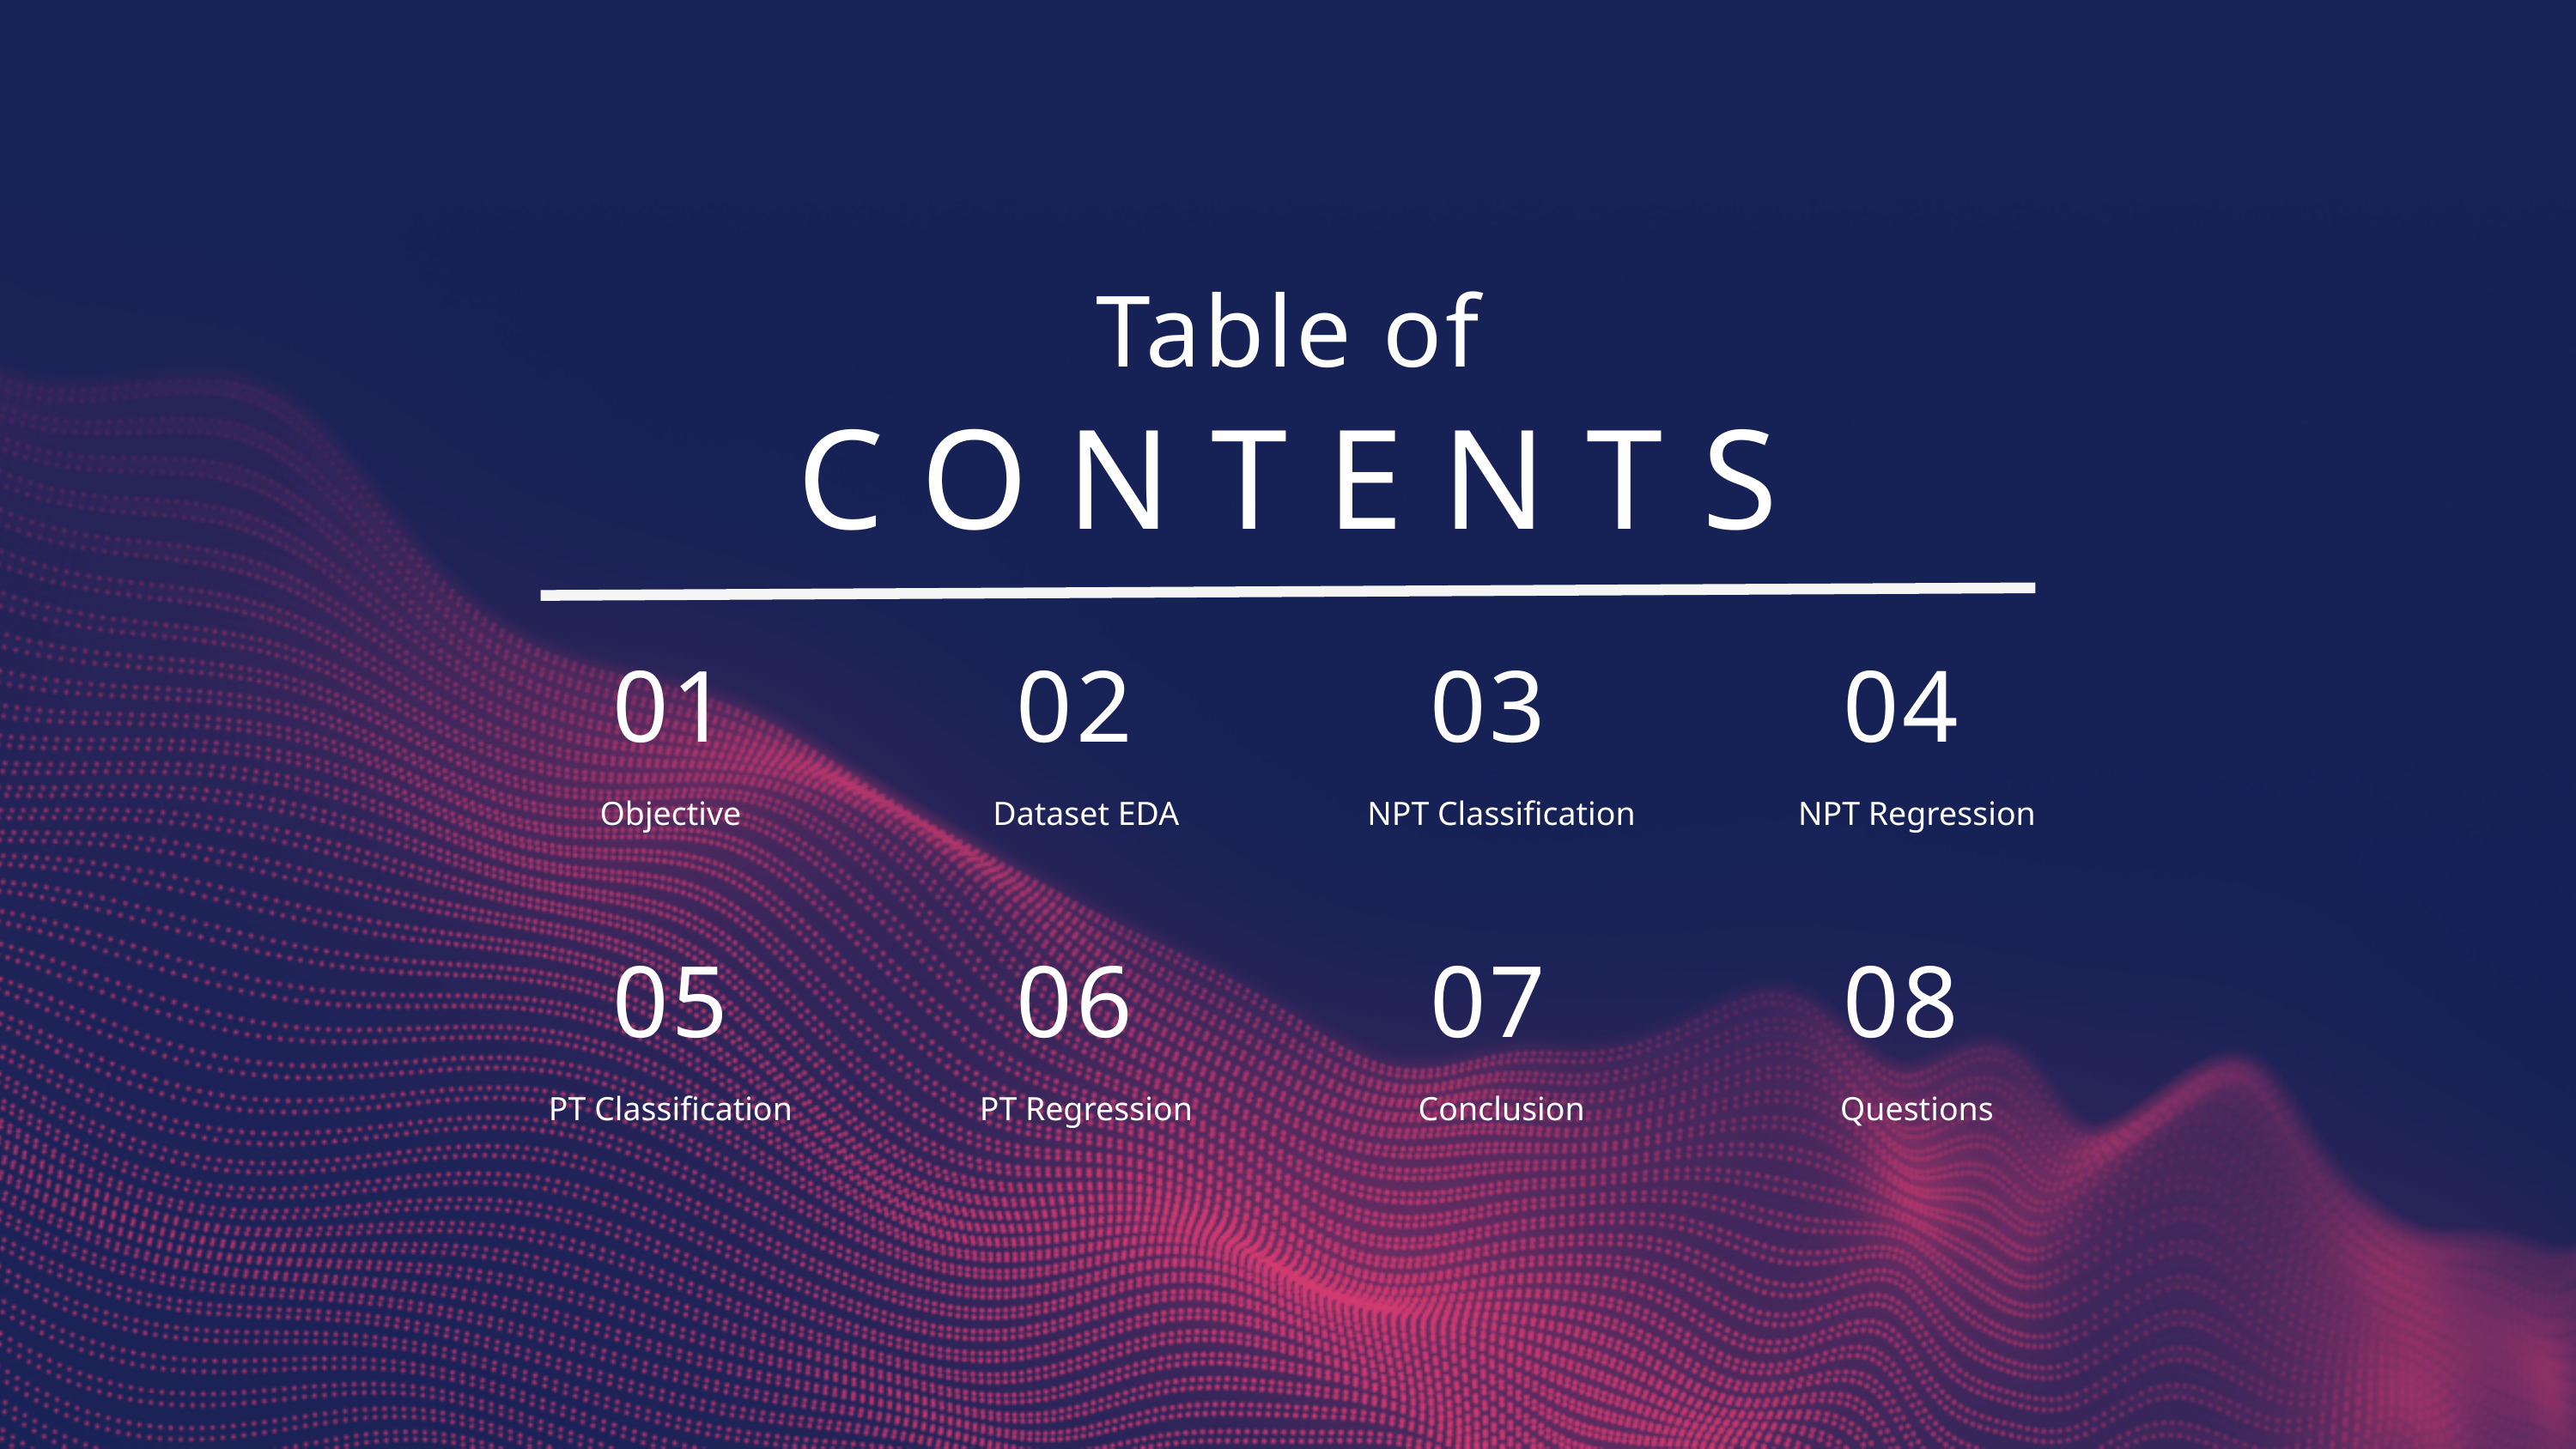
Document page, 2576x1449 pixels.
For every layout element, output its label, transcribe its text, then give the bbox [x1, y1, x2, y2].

text_box PT Classification [523, 1079, 819, 1127]
text_box PT Regression [938, 1079, 1234, 1127]
text_box NPT Classification [1353, 785, 1649, 833]
text_box CONTENTS [540, 404, 2036, 557]
text_box 04 [1741, 653, 2060, 762]
text_box 05 [511, 949, 830, 1058]
text_box 07 [1327, 949, 1647, 1058]
text_box Questions [1769, 1079, 2065, 1127]
text_box Dataset EDA [938, 785, 1234, 833]
text_box NPT Regression [1769, 785, 2065, 833]
text_box Objective [523, 785, 819, 833]
text_box 06 [914, 949, 1234, 1058]
text_box 03 [1327, 653, 1647, 762]
text_box Conclusion [1353, 1079, 1649, 1127]
text_box Table of [540, 278, 2036, 387]
text_box 01 [511, 653, 830, 762]
text_box 08 [1741, 949, 2060, 1058]
text_box 02 [914, 653, 1234, 762]
text_box [0, 0, 2576, 1449]
